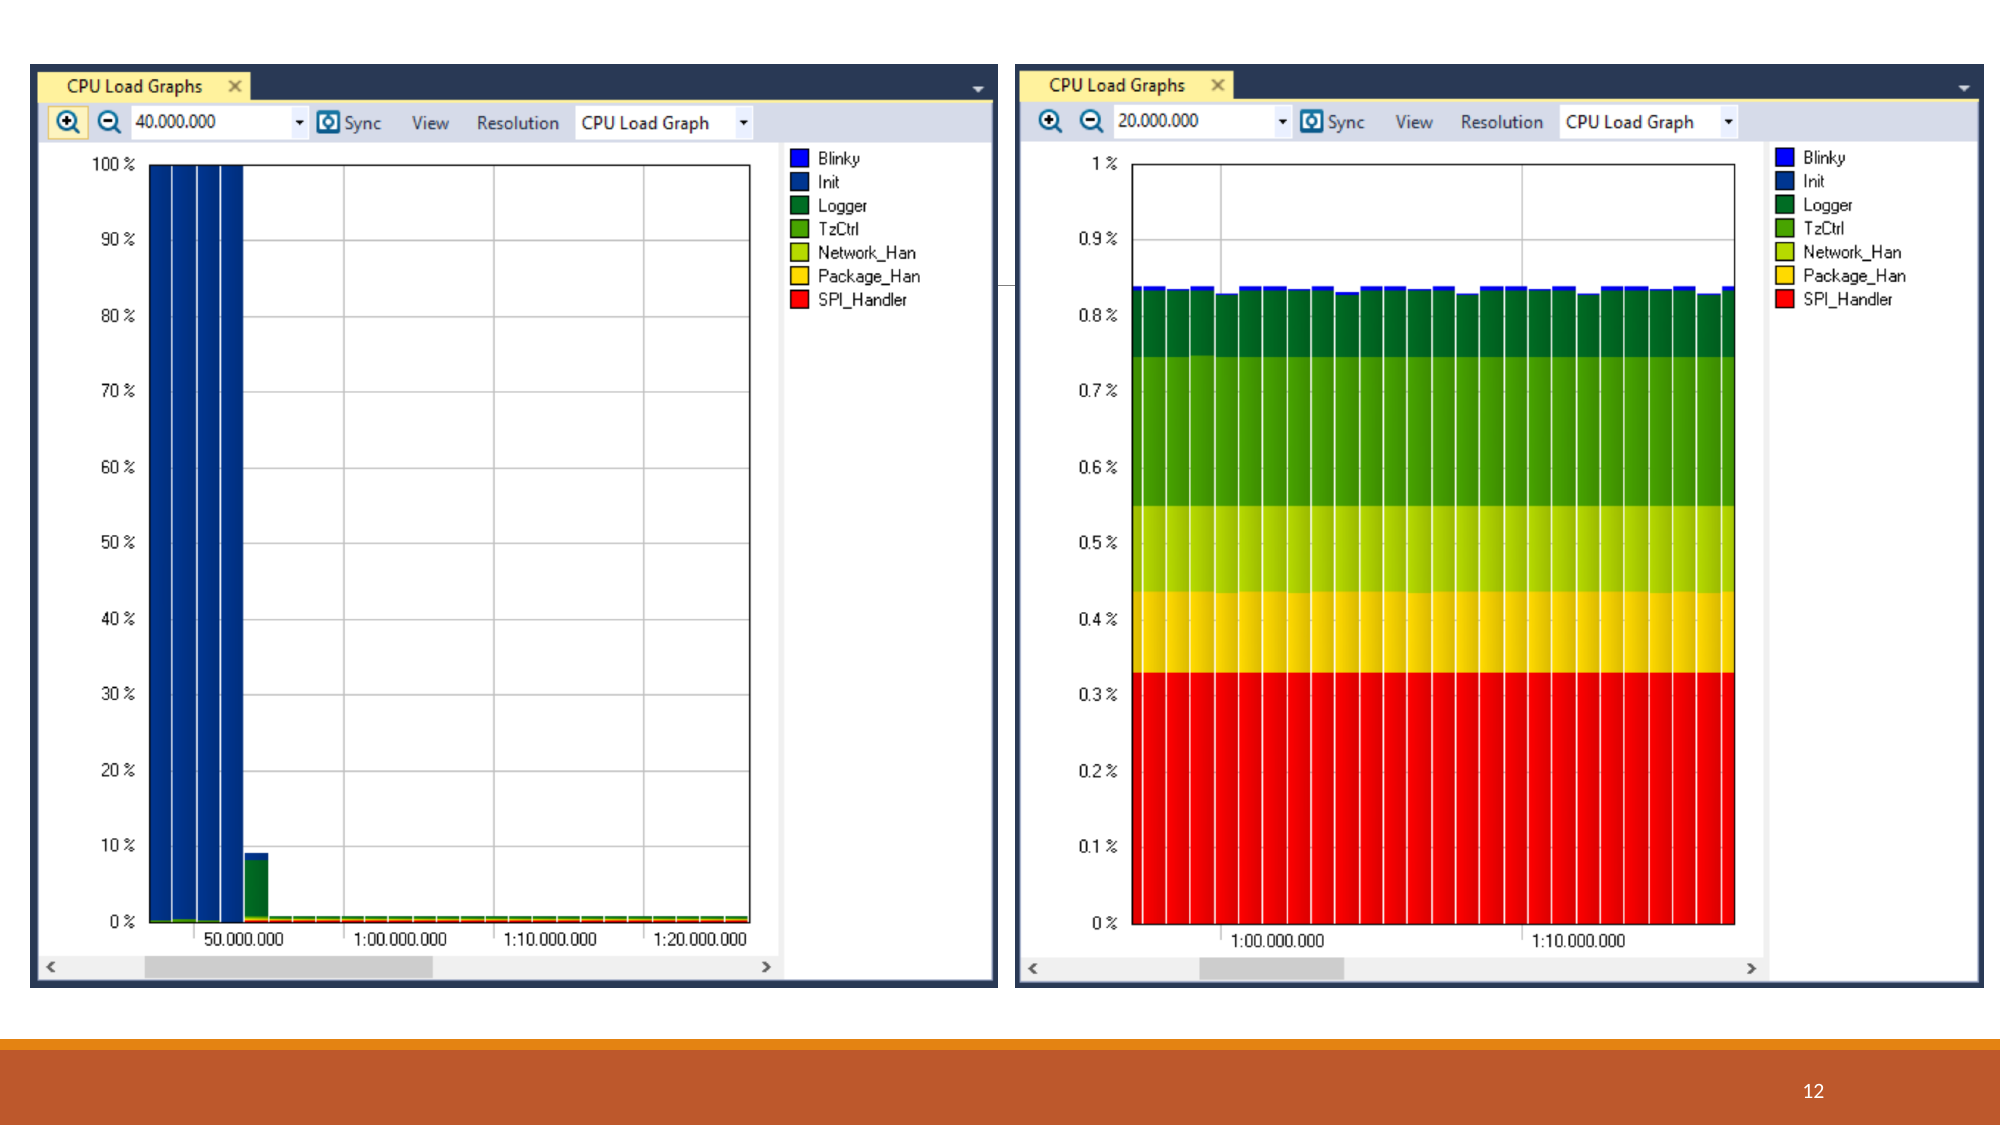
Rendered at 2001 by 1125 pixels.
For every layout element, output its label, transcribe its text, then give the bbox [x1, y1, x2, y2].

picture [29, 64, 999, 989]
slide_number 12 [1624, 1059, 1840, 1120]
picture [1015, 64, 1984, 989]
